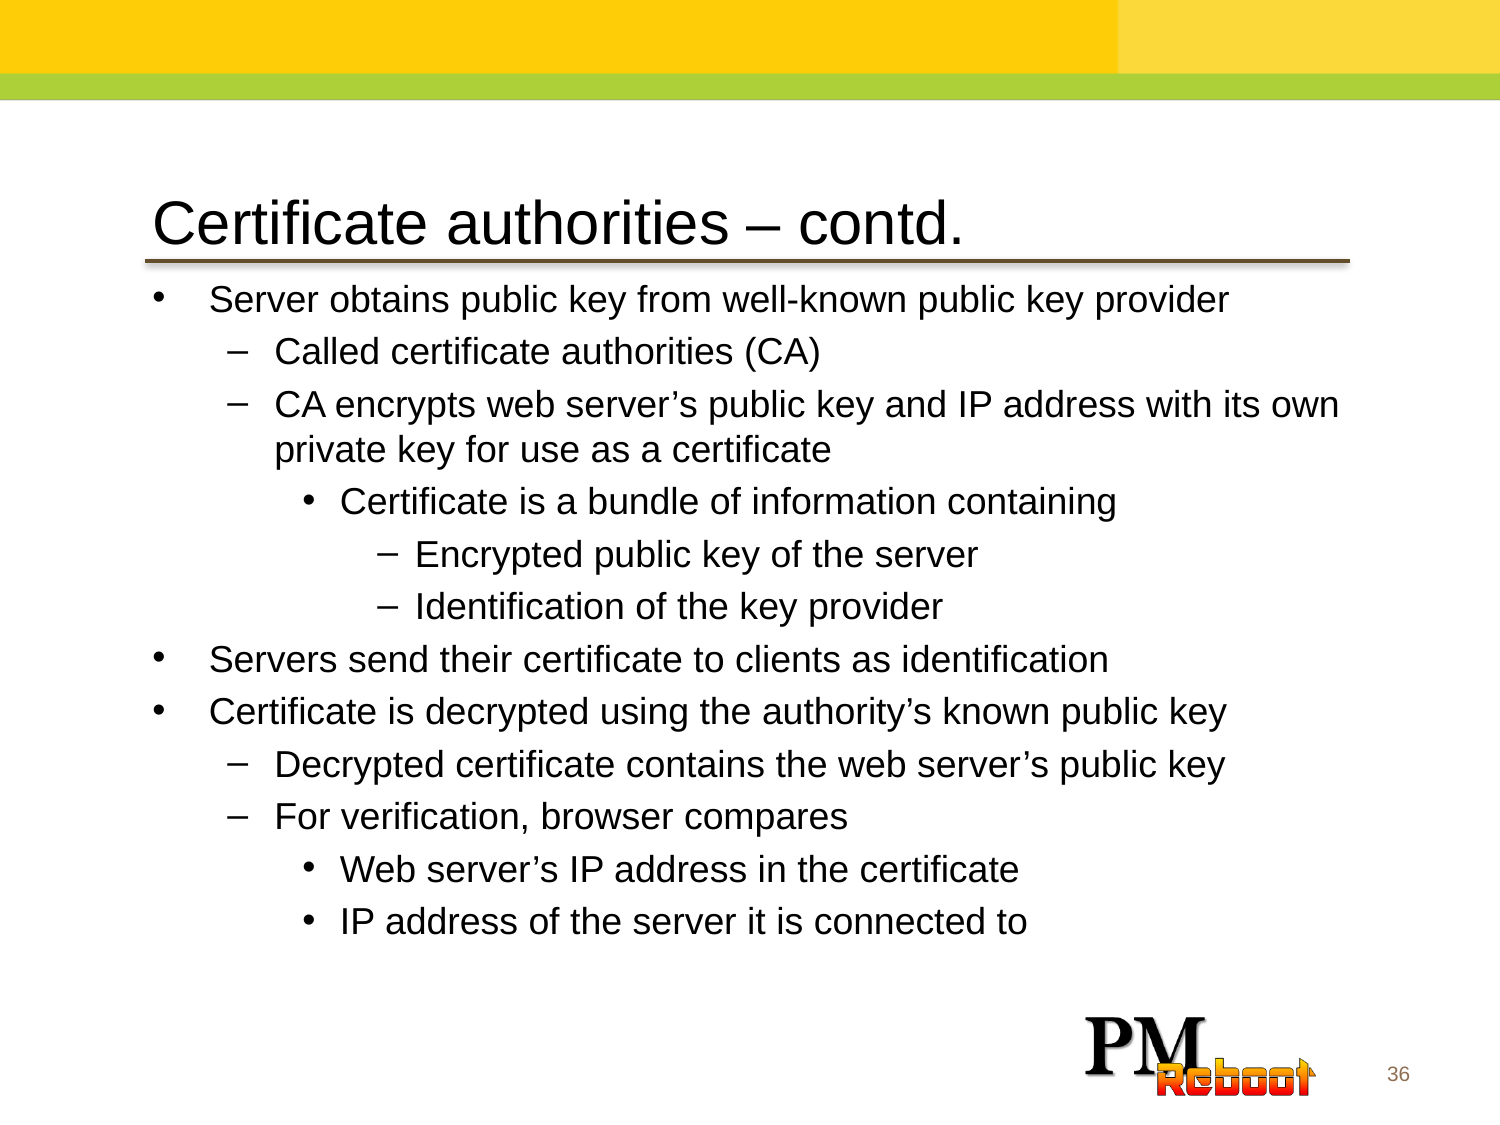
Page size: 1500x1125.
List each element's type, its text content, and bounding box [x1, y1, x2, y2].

slide_number 36 [1074, 1042, 1425, 1103]
list Server obtains public key from well-known public key provider Called certificate authorities (CA) CA encrypts web server’s public key and IP address with its own private key for use as a certificate Certificate is a bundle of information containing Encrypted public key of the server Identification of the key provider Servers send their certificate to clients as identification Certificate is decrypted using the authority’s known public key Decrypted certificate contains the web server’s public key For verification, browser compares Web server’s IP address in the certificate IP address of the server it is connected to [137, 267, 1375, 950]
picture [0, 0, 1500, 1125]
title Certificate authorities – contd. [137, 174, 1400, 265]
